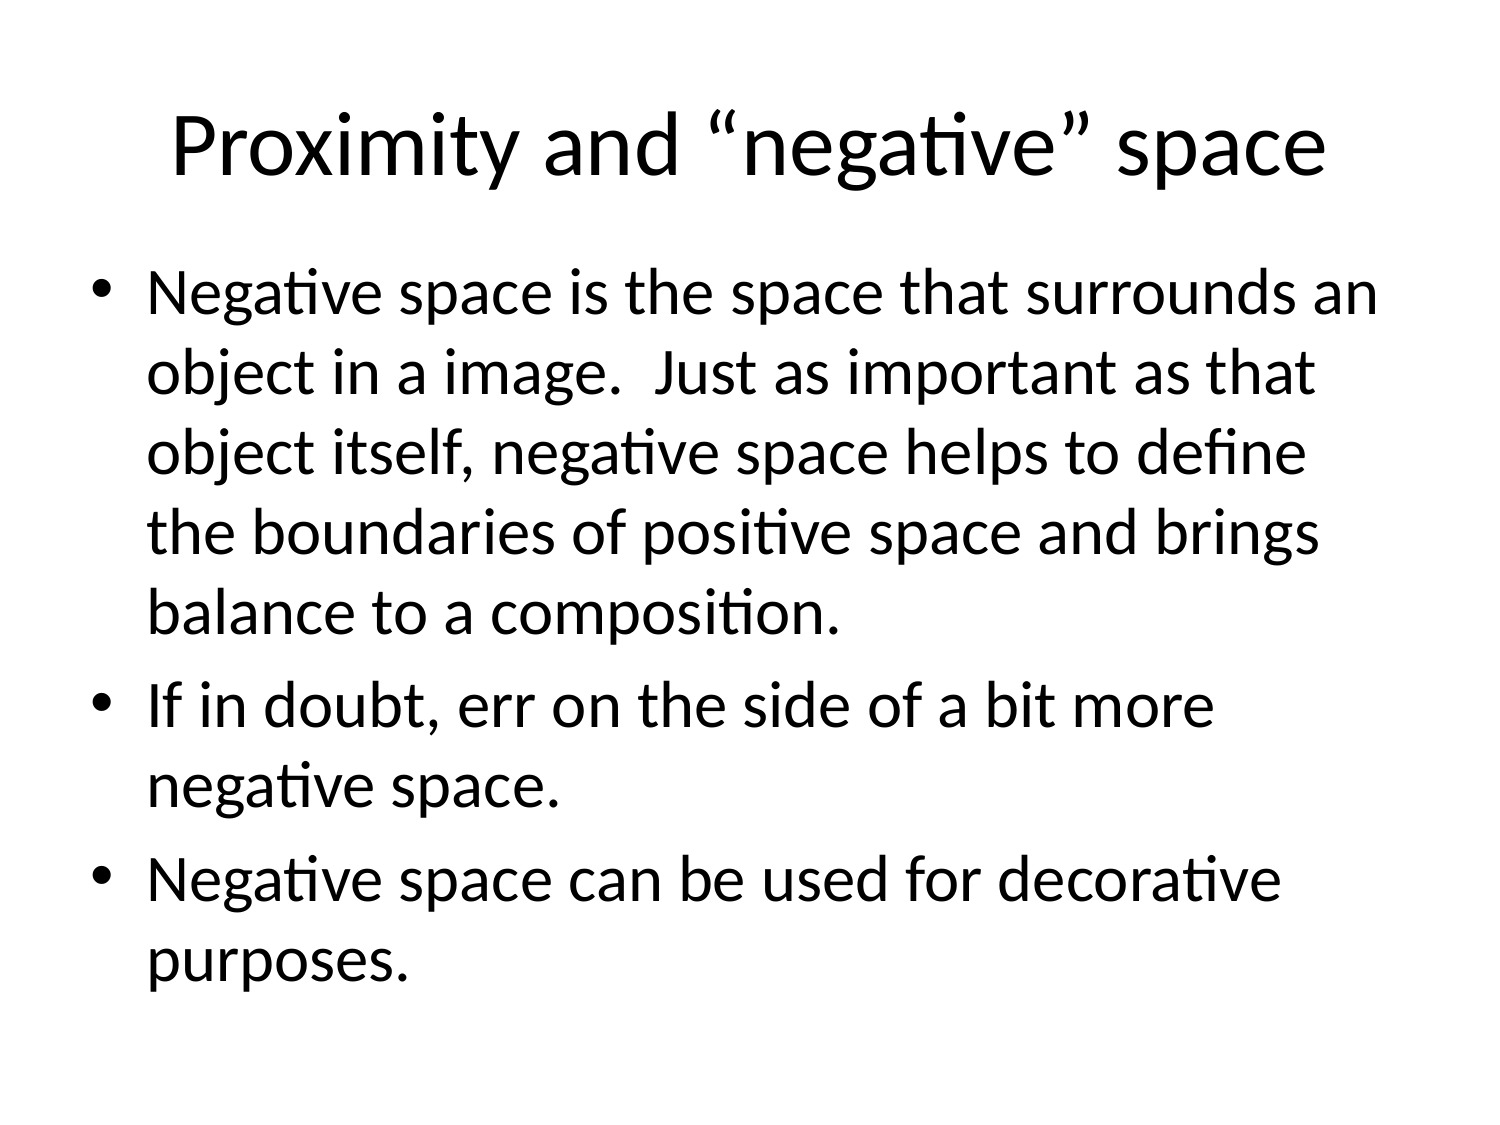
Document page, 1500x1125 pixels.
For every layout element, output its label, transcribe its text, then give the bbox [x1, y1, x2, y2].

list Negative space is the space that surrounds an object in a image. Just as important as that object itself, negative space helps to define the boundaries of positive space and brings balance to a composition. If in doubt, err on the side of a bit more negative space. Negative space can be used for decorative purposes. [75, 239, 1425, 1019]
title Proximity and “negative” space [75, 45, 1425, 233]
